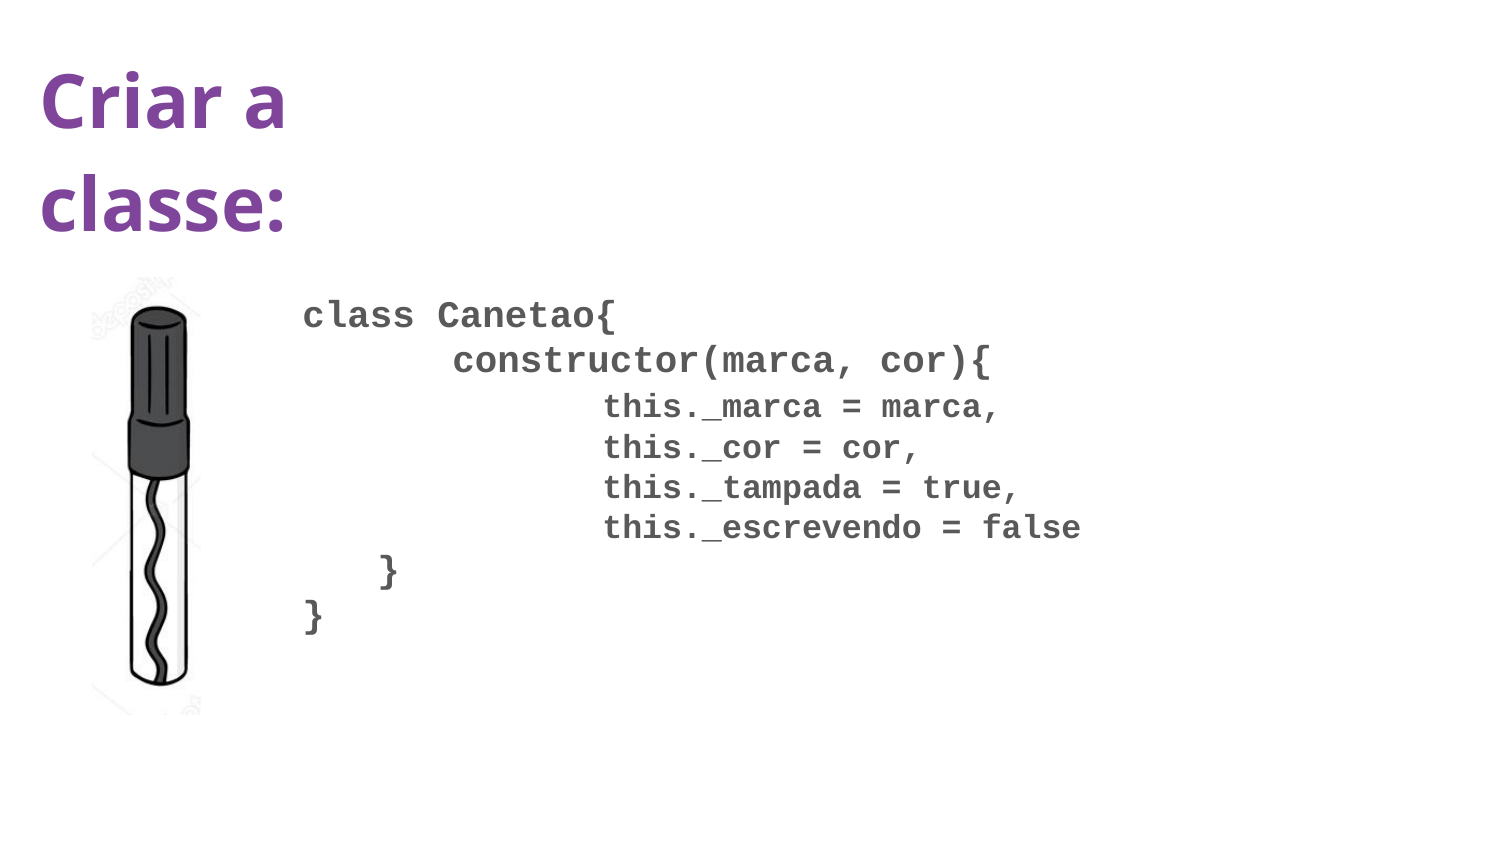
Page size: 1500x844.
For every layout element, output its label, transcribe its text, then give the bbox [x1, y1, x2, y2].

text_box class Canetao{ constructor(marca, cor){ this._marca = marca, this._cor = cor, this._tampada = true, this._escrevendo = false } } [287, 274, 1366, 679]
picture [91, 276, 201, 715]
text_box Criar a classe: [24, 24, 518, 163]
